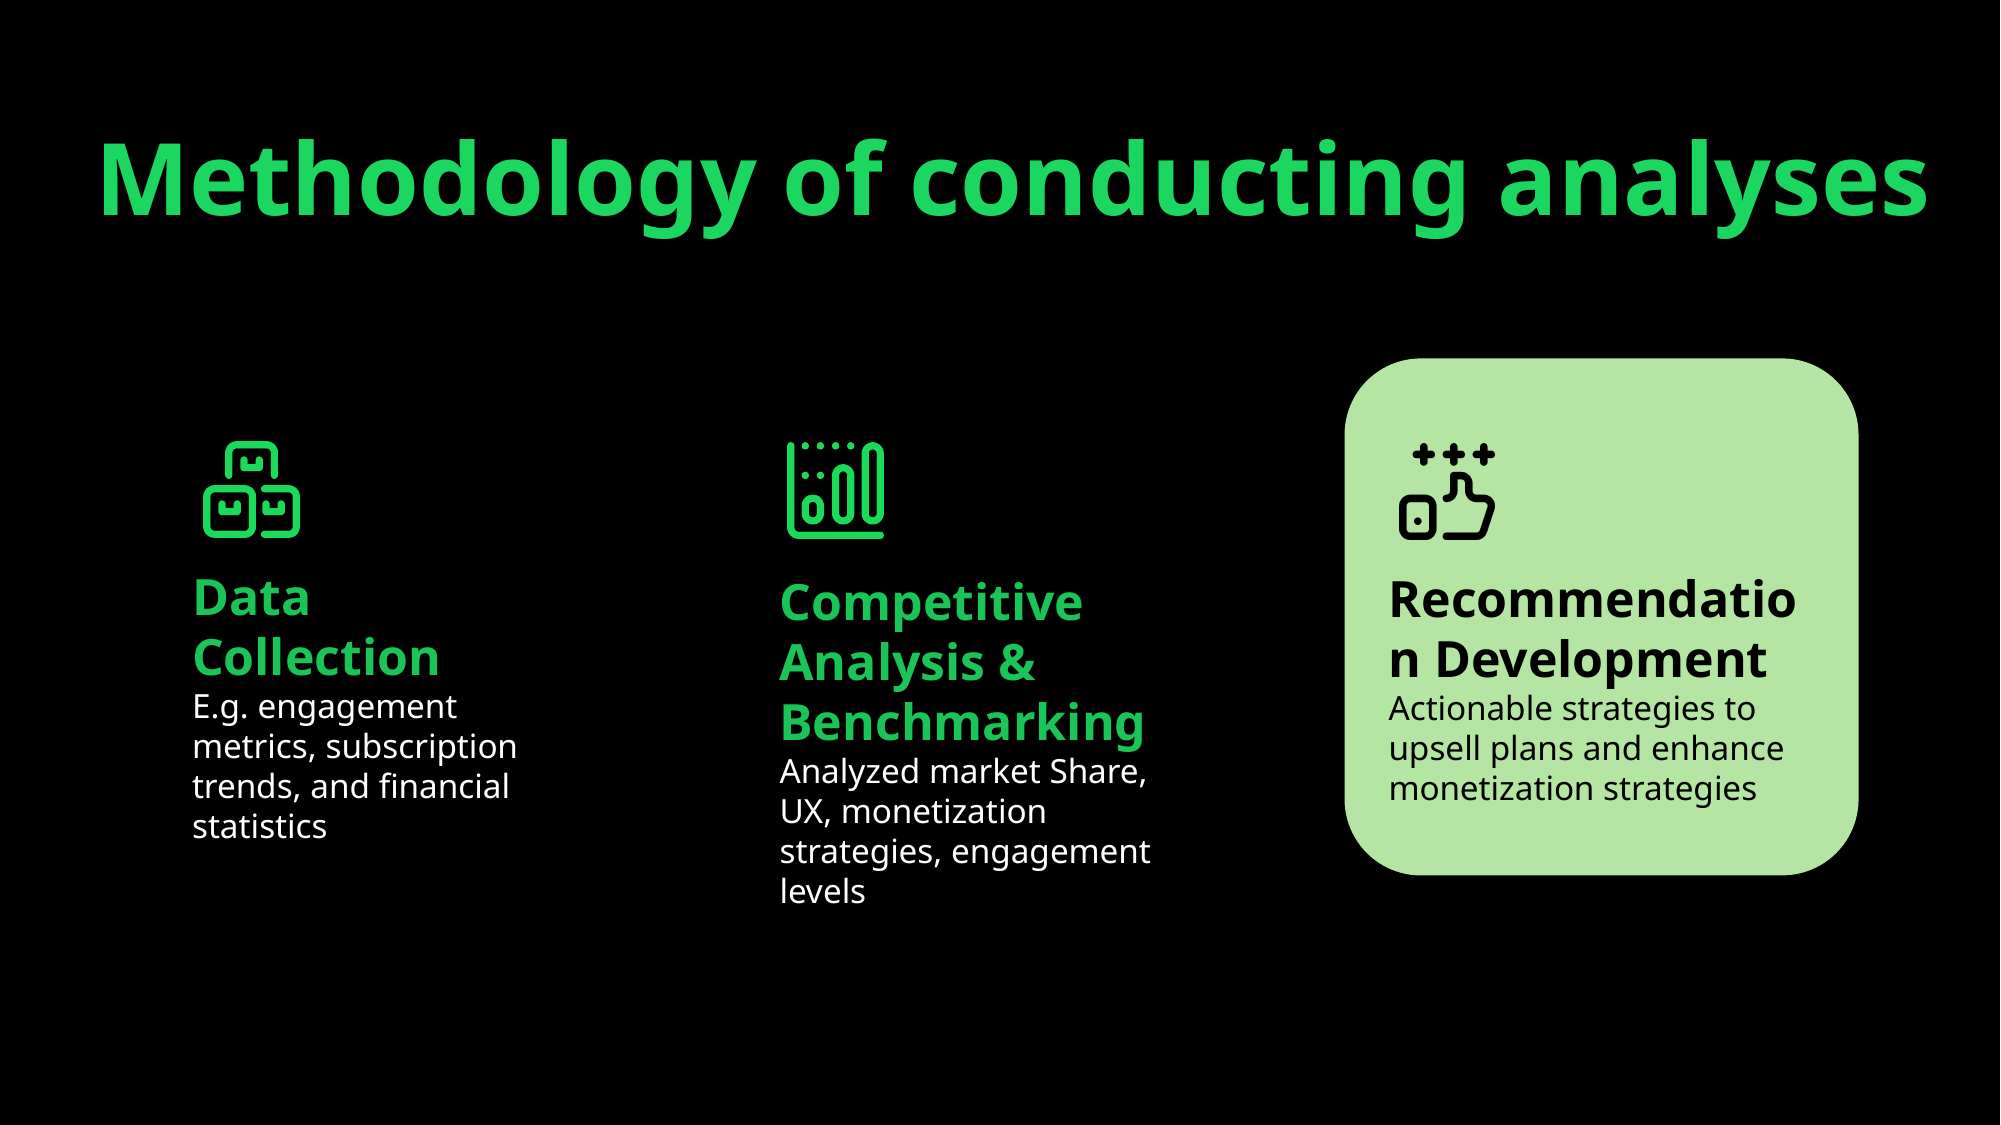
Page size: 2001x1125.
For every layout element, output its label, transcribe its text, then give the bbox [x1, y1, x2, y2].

text_box Methodology of conducting analyses [80, 107, 1947, 243]
picture [203, 441, 301, 538]
text_box Data Collection E.g. engagement metrics, subscription trends, and financial statistics [164, 545, 590, 751]
picture [787, 442, 884, 540]
text_box Competitive Analysis & Benchmarking Analyzed market Share, UX, monetization strategies, engagement levels [748, 546, 1231, 898]
text_box [1343, 356, 1861, 877]
picture [1398, 442, 1496, 540]
text_box Recommendation Development Actionable strategies to upsell plans and enhance monetization strategies [1360, 546, 1843, 828]
